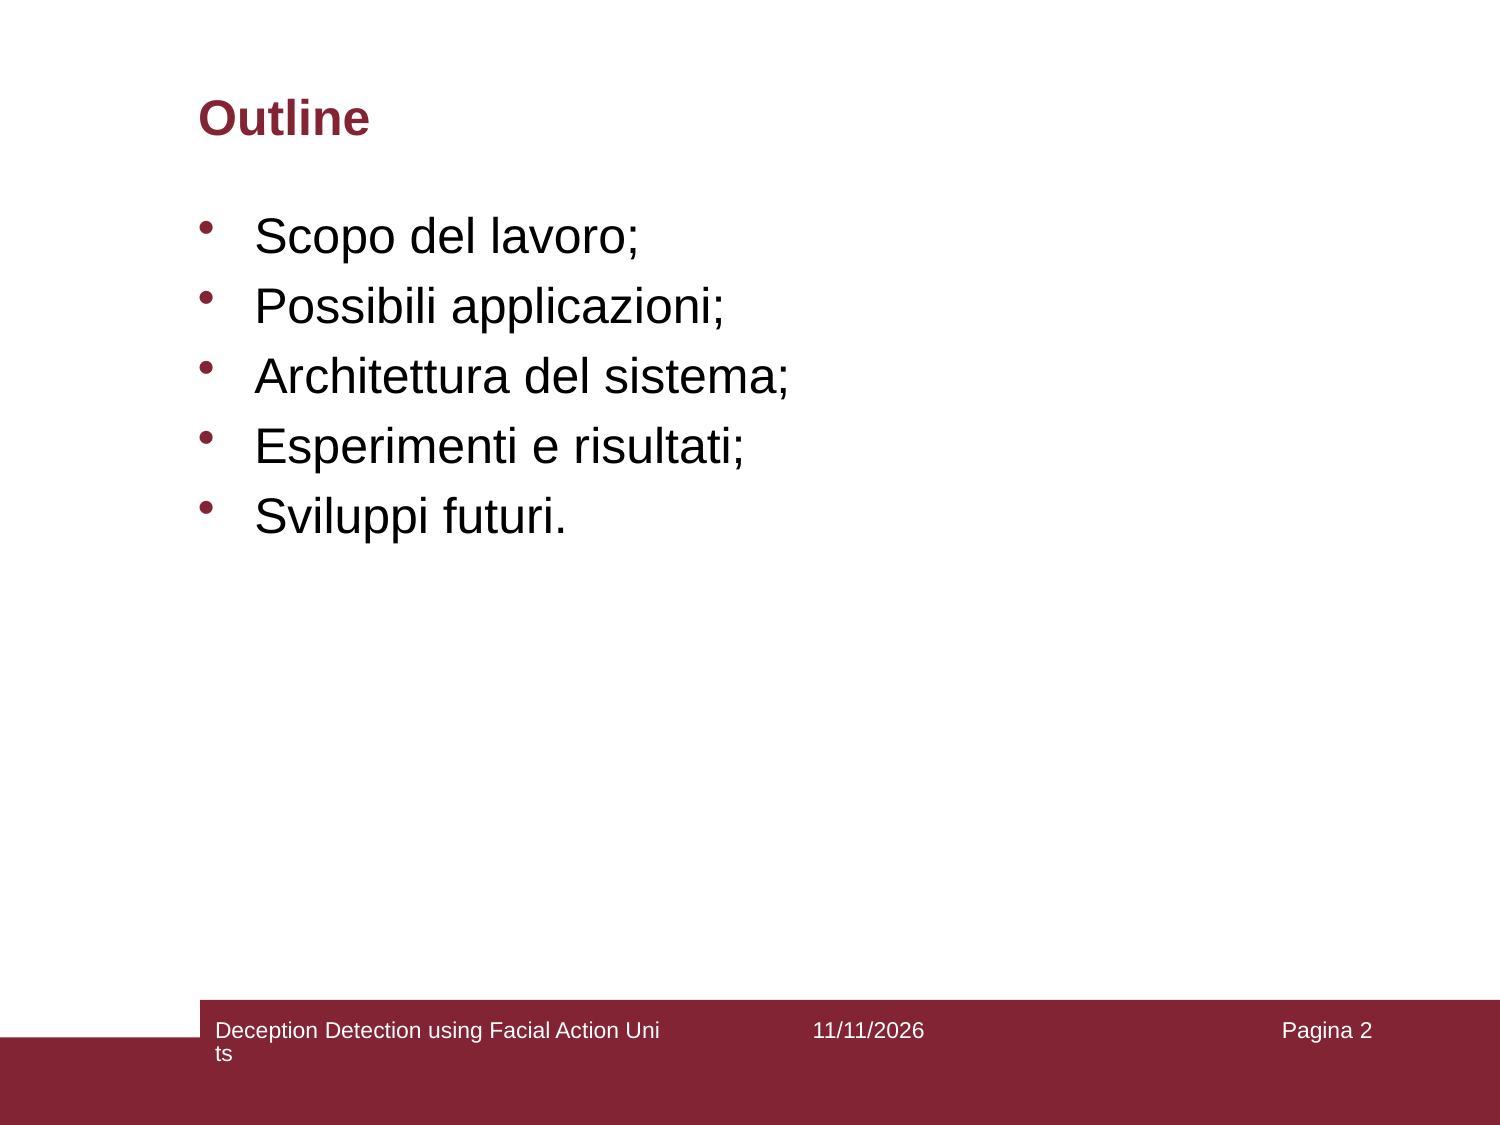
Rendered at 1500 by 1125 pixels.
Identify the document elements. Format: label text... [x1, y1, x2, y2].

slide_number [712, 1008, 1025, 1084]
title Outline [183, 78, 1424, 161]
list Scopo del lavoro; Possibili applicazioni; Architettura del sistema; Esperimenti e risultati; Sviluppi futuri. [183, 196, 1424, 941]
slide_number Pagina 2 [1074, 1008, 1388, 1084]
footer Deception Detection using Facial Action Units [200, 1008, 675, 1084]
